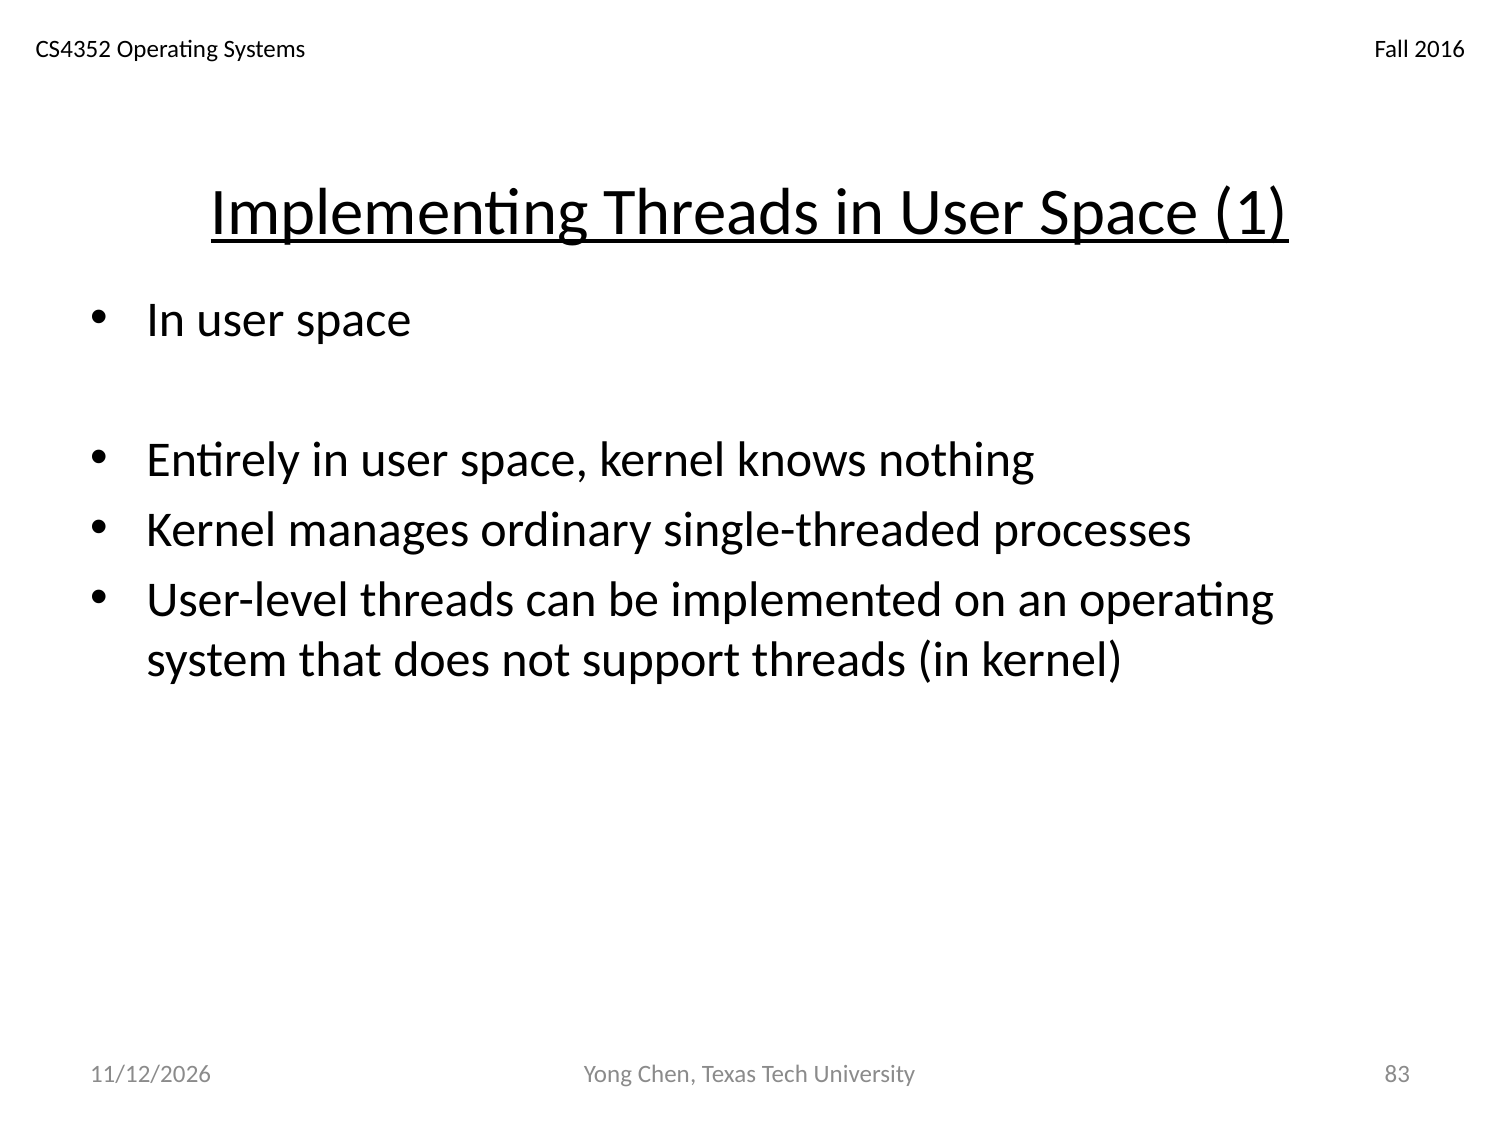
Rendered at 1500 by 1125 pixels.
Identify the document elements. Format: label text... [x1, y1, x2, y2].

slide_number 83 [1074, 1042, 1425, 1103]
footer Yong Chen, Texas Tech University [512, 1042, 988, 1103]
list In user space Entirely in user space, kernel knows nothing Kernel manages ordinary single-threaded processes User-level threads can be implemented on an operating system that does not support threads (in kernel) [75, 279, 1425, 1029]
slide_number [75, 1042, 425, 1103]
title Implementing Threads in User Space (1) [75, 160, 1425, 263]
